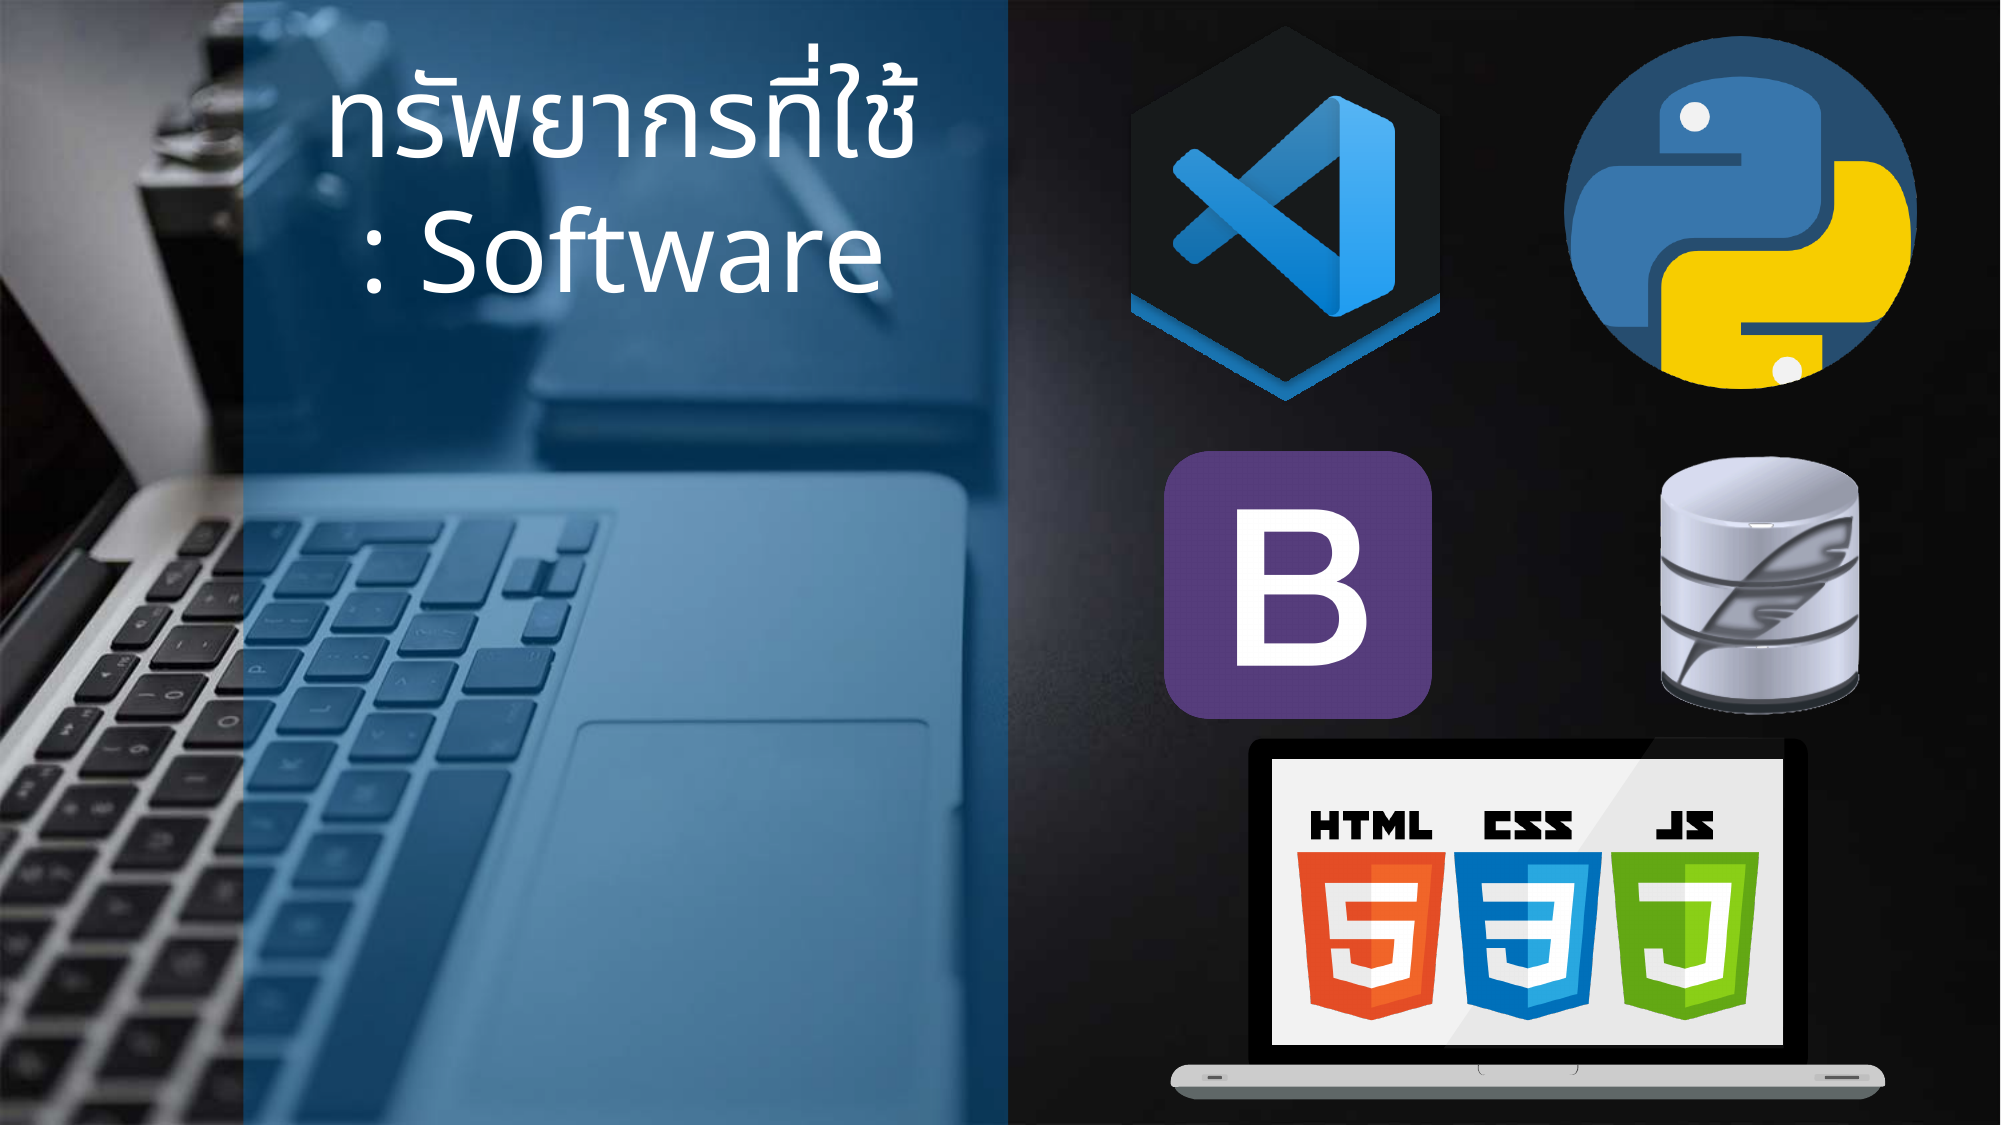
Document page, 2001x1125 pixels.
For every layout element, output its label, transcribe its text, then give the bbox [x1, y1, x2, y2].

picture [1009, 0, 2001, 1125]
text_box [1167, 735, 1887, 1101]
text_box ทรัพยากรที่ใช้ : Software [276, 37, 970, 323]
picture [0, 0, 242, 1125]
text_box [242, 0, 1009, 1125]
